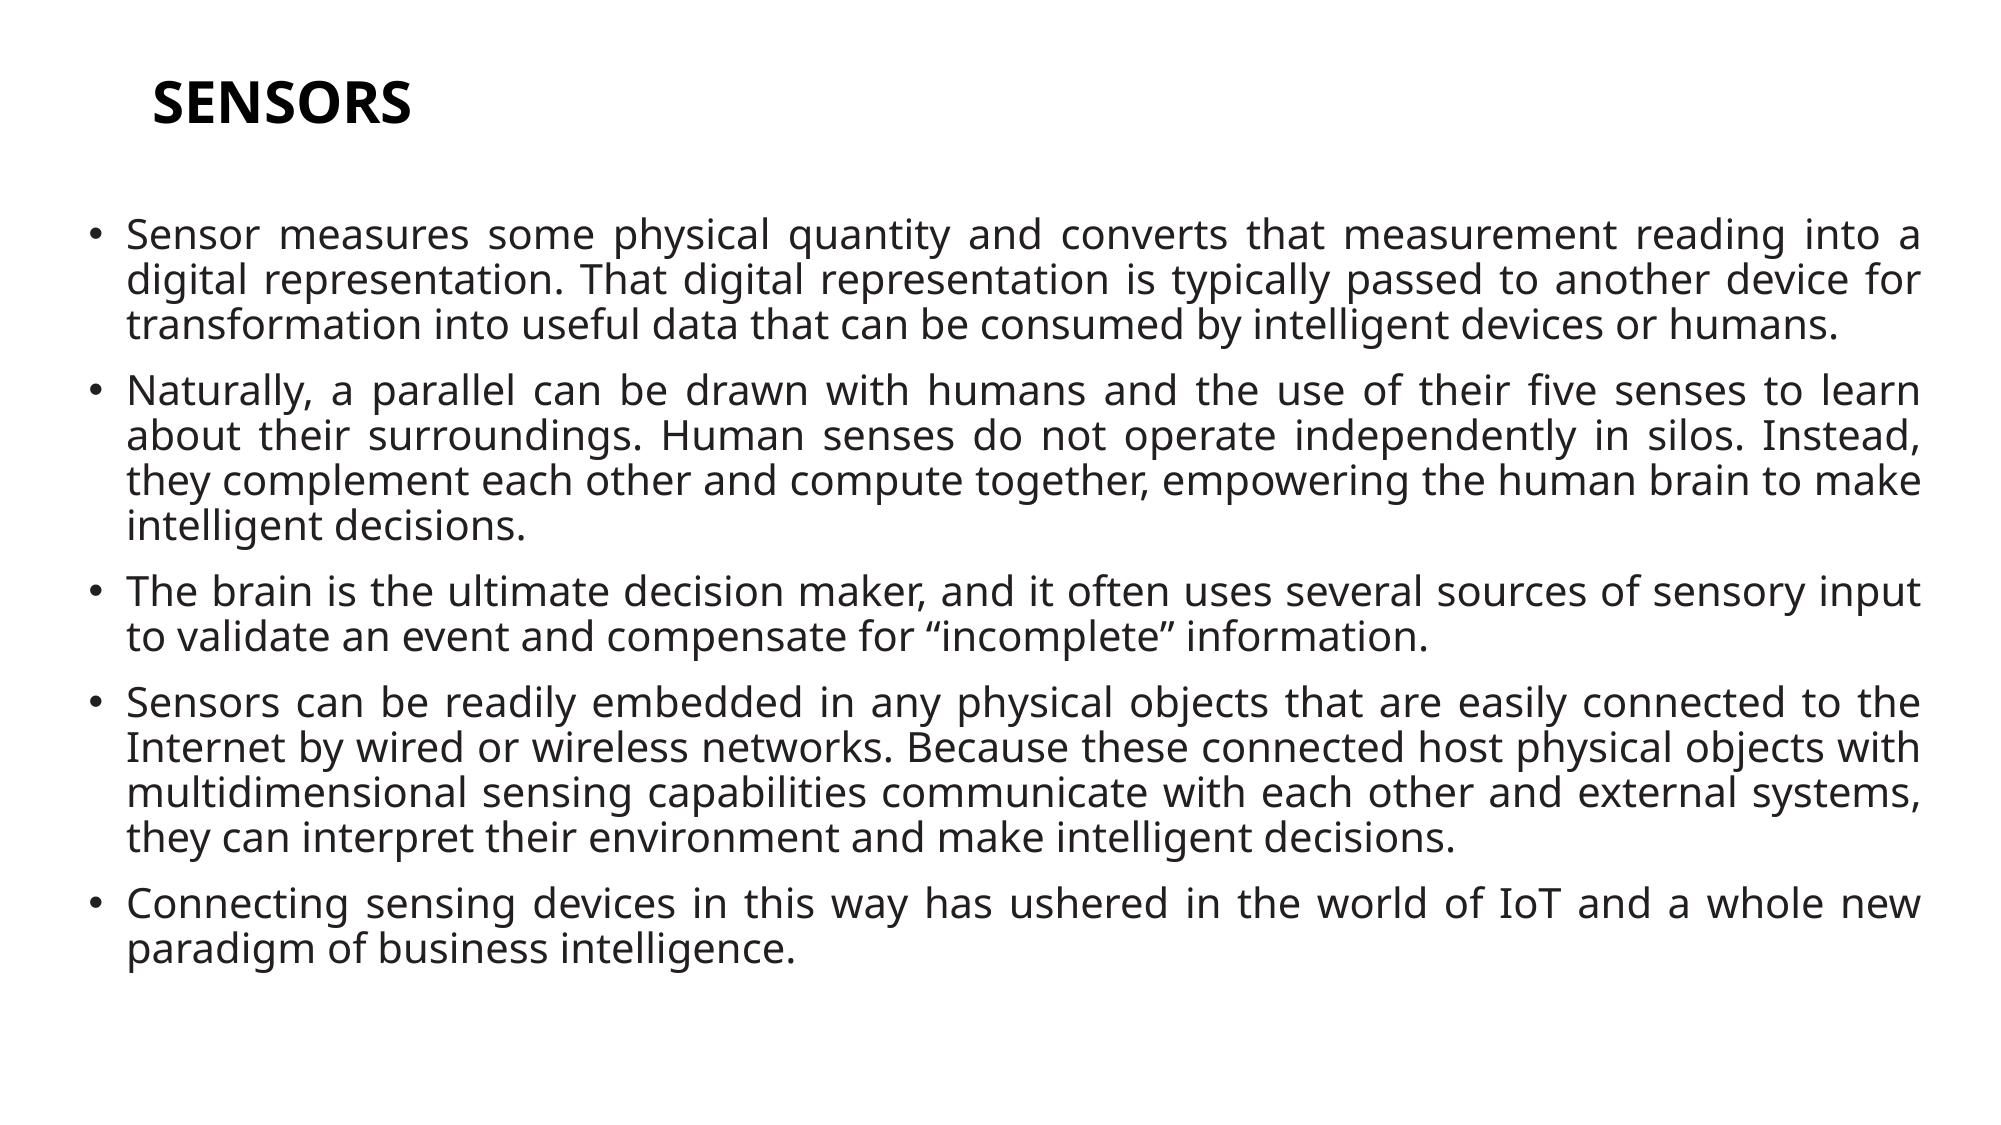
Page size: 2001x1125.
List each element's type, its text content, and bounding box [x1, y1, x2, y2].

title SENSORS [137, 59, 1863, 150]
list Sensor measures some physical quantity and converts that measurement reading into a digital representation. That digital representation is typically passed to another device for transformation into useful data that can be consumed by intelligent devices or humans. Naturally, a parallel can be drawn with humans and the use of their five senses to learn about their surroundings. Human senses do not operate independently in silos. Instead, they complement each other and compute together, empowering the human brain to make intelligent decisions. The brain is the ultimate decision maker, and it often uses several sources of sensory input to validate an event and compensate for “incomplete” information. Sensors can be readily embedded in any physical objects that are easily connected to the Internet by wired or wireless networks. Because these connected host physical objects with multidimensional sensing capabilities communicate with each other and external systems, they can interpret their environment and make intelligent decisions. Connecting sensing devices in this way has ushered in the world of IoT and a whole new paradigm of business intelligence. [73, 205, 1938, 1025]
